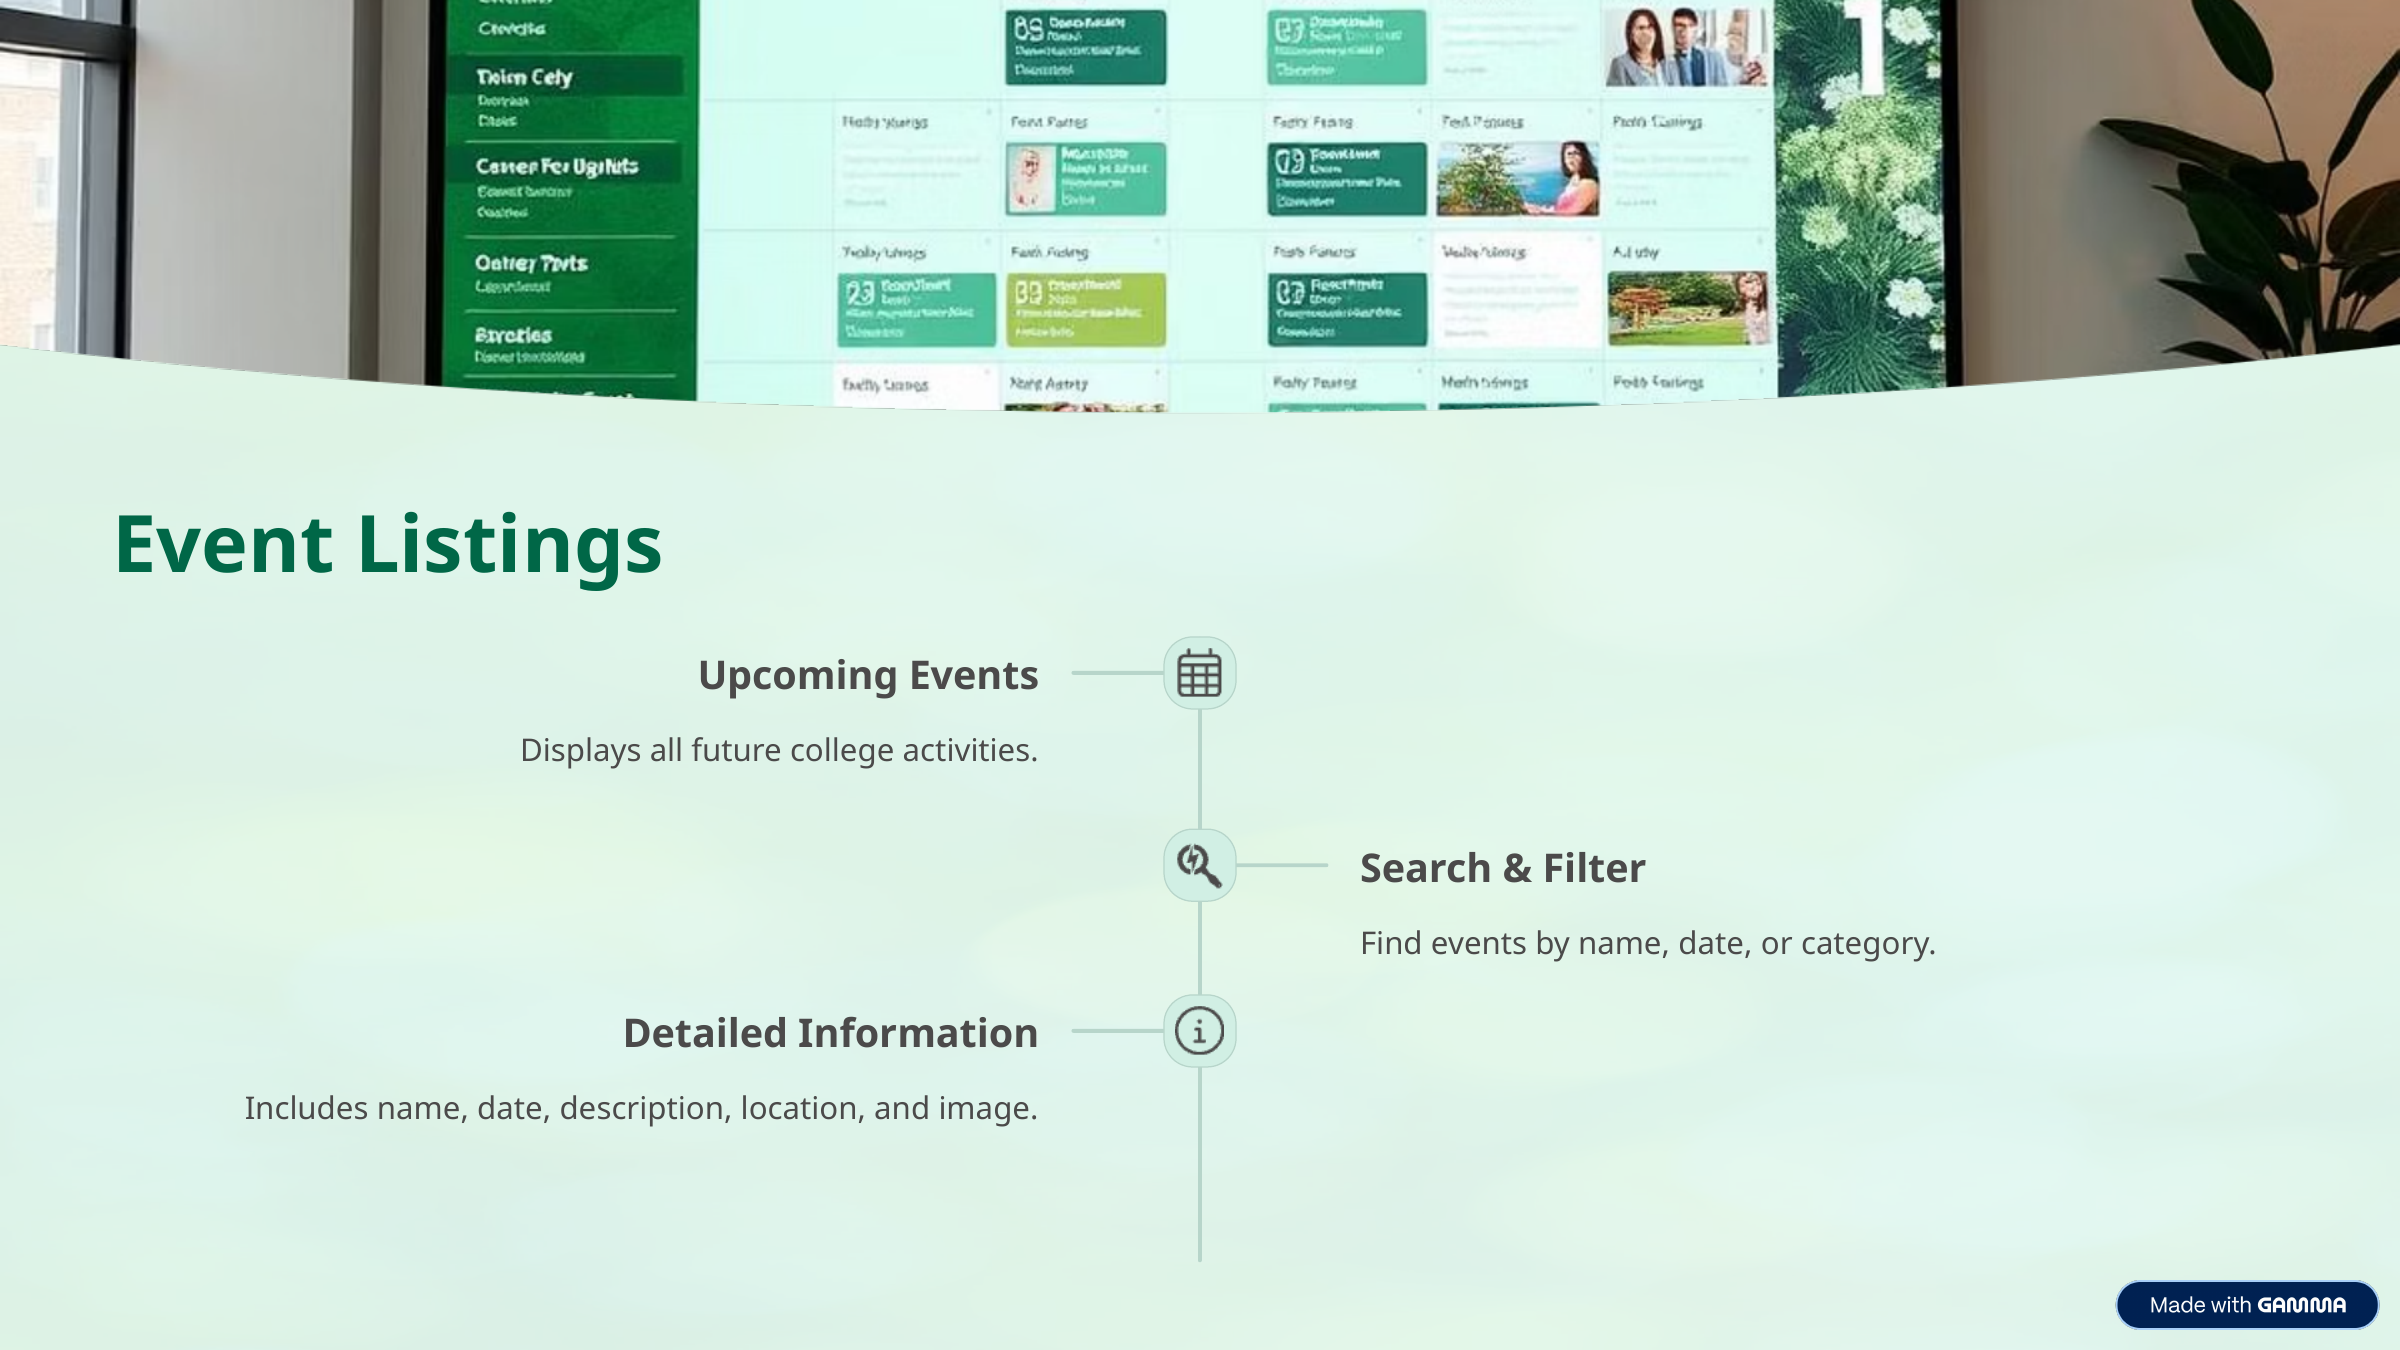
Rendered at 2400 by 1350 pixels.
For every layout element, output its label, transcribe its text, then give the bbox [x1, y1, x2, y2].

text_box [1163, 636, 1237, 710]
text_box [1163, 829, 1237, 902]
text_box [1071, 1028, 1163, 1033]
picture [0, 0, 2400, 421]
text_box [1163, 994, 1237, 1068]
text_box Upcoming Events [639, 647, 1040, 698]
text_box [1071, 670, 1163, 675]
text_box Search & Filter [1360, 840, 1761, 891]
text_box Event Listings [112, 488, 914, 589]
text_box [1237, 863, 1329, 868]
picture [2106, 1271, 2389, 1339]
text_box Displays all future college activities. [112, 717, 1040, 769]
text_box [1198, 1067, 1202, 1263]
picture [1175, 642, 1224, 703]
text_box Includes name, date, description, location, and image. [112, 1075, 1040, 1127]
text_box [1198, 709, 1202, 829]
text_box Detailed Information [608, 1005, 1040, 1056]
picture [1175, 1000, 1224, 1061]
picture [1175, 835, 1224, 896]
text_box [1198, 902, 1202, 994]
text_box Find events by name, date, or category. [1360, 909, 2288, 961]
